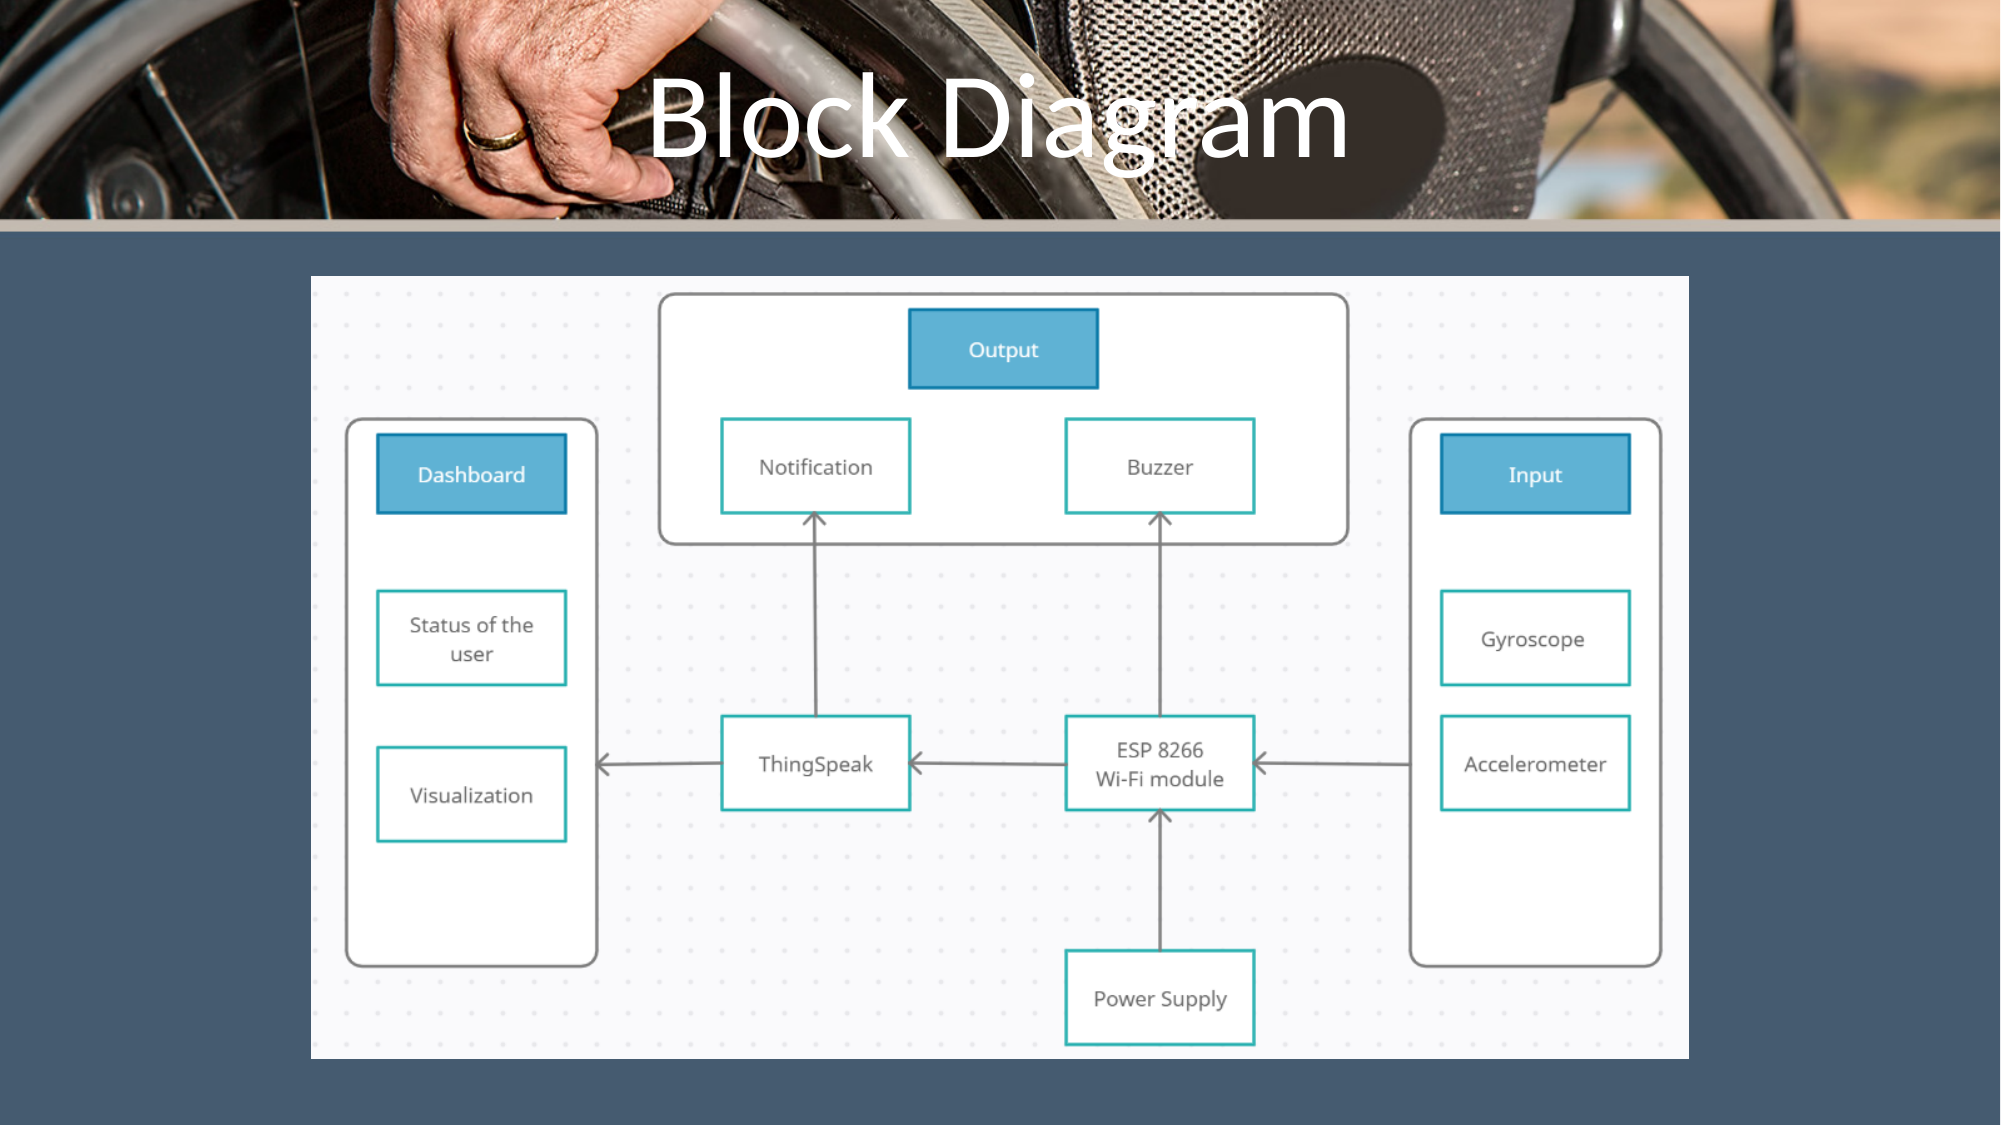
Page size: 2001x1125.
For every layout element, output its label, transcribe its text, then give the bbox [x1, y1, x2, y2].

picture [0, 0, 2001, 1125]
title Block Diagram [0, 0, 2000, 217]
